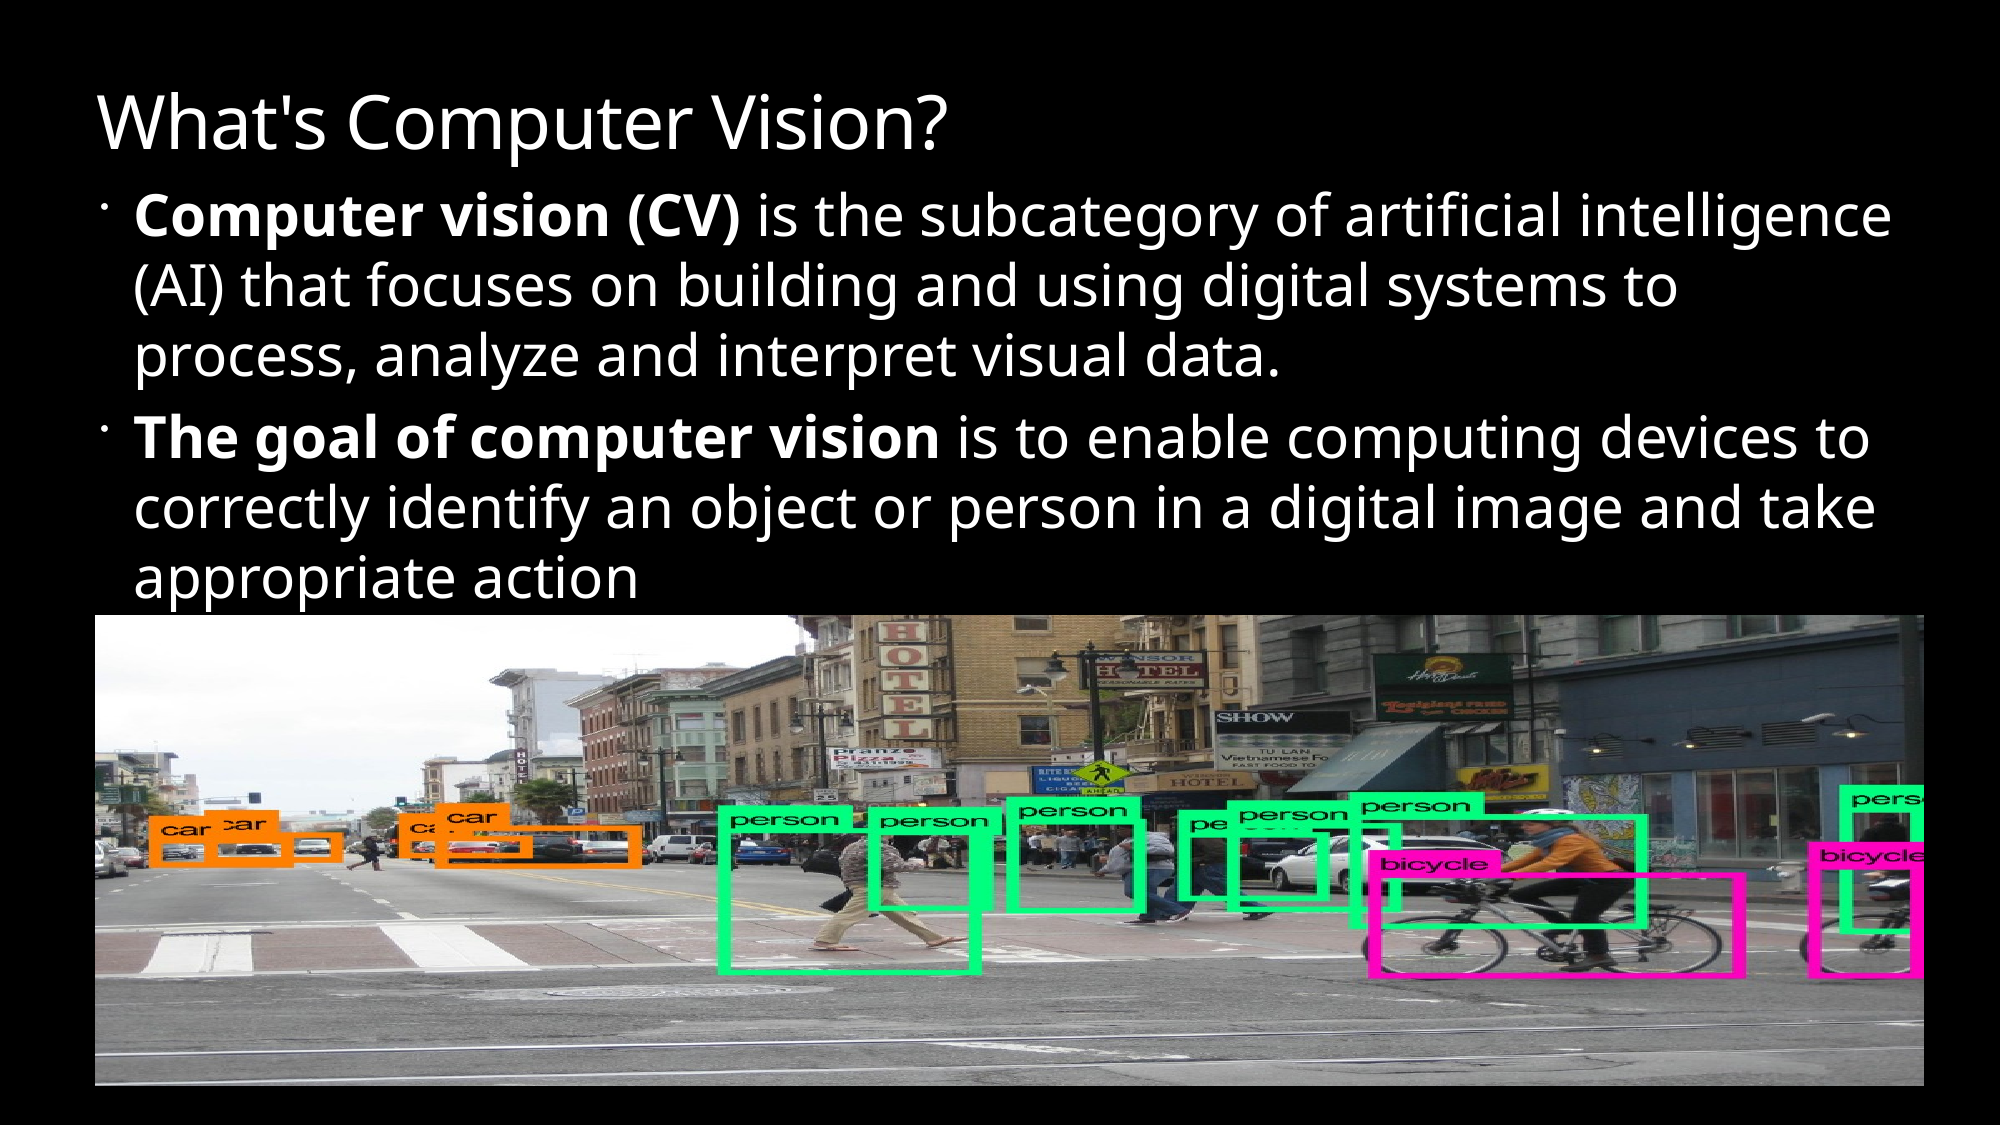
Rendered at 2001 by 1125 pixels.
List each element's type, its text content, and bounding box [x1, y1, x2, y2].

text_box Computer vision (CV) is the subcategory of artificial intelligence (AI) that focuses on building and using digital systems to process, analyze and interpret visual data. The goal of computer vision is to enable computing devices to correctly identify an object or person in a digital image and take appropriate action [95, 178, 1904, 610]
picture [95, 615, 1924, 1087]
title What's Computer Vision​? [96, 75, 1904, 166]
